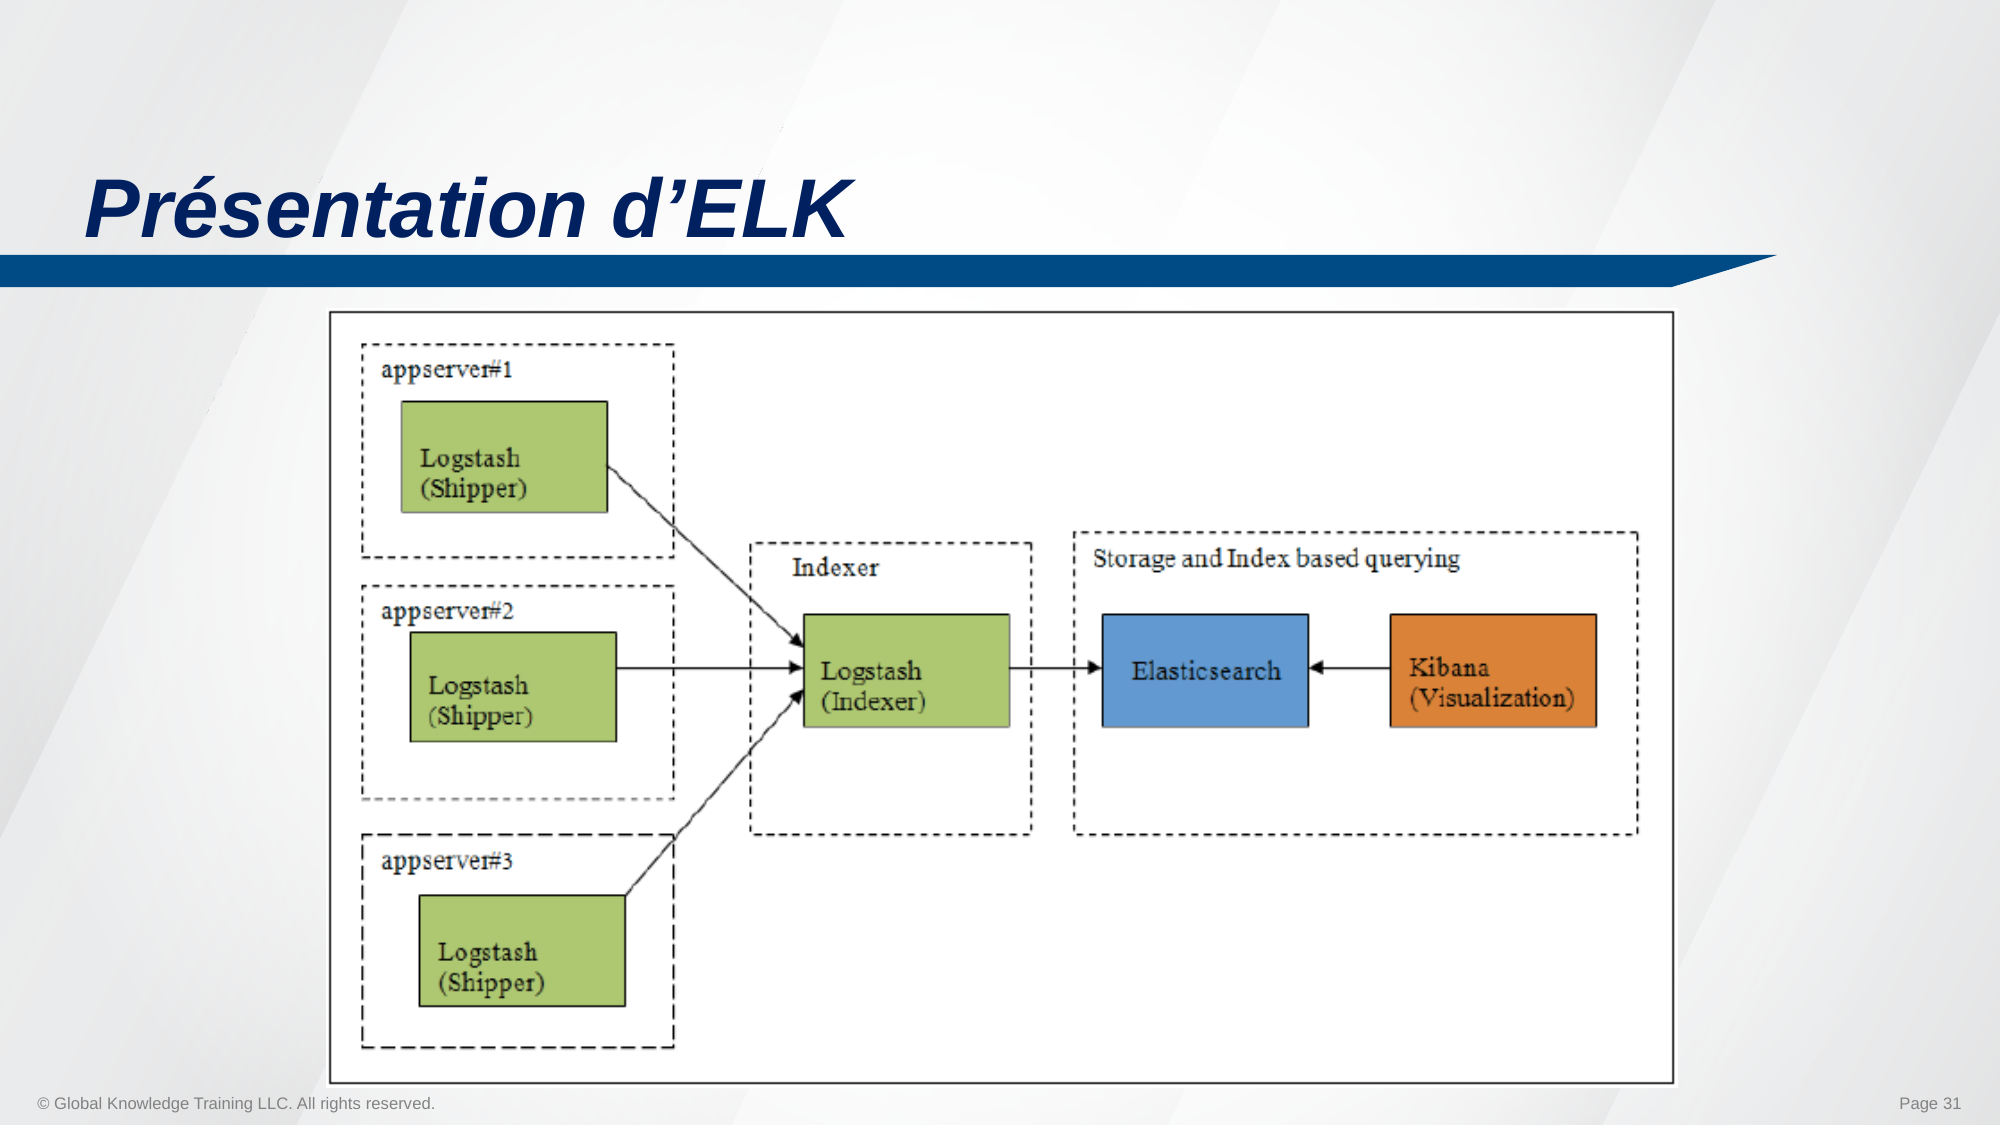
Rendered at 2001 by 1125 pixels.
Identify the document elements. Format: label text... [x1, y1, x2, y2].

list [326, 307, 1679, 1088]
title Présentation d’ELK [84, 46, 1678, 264]
